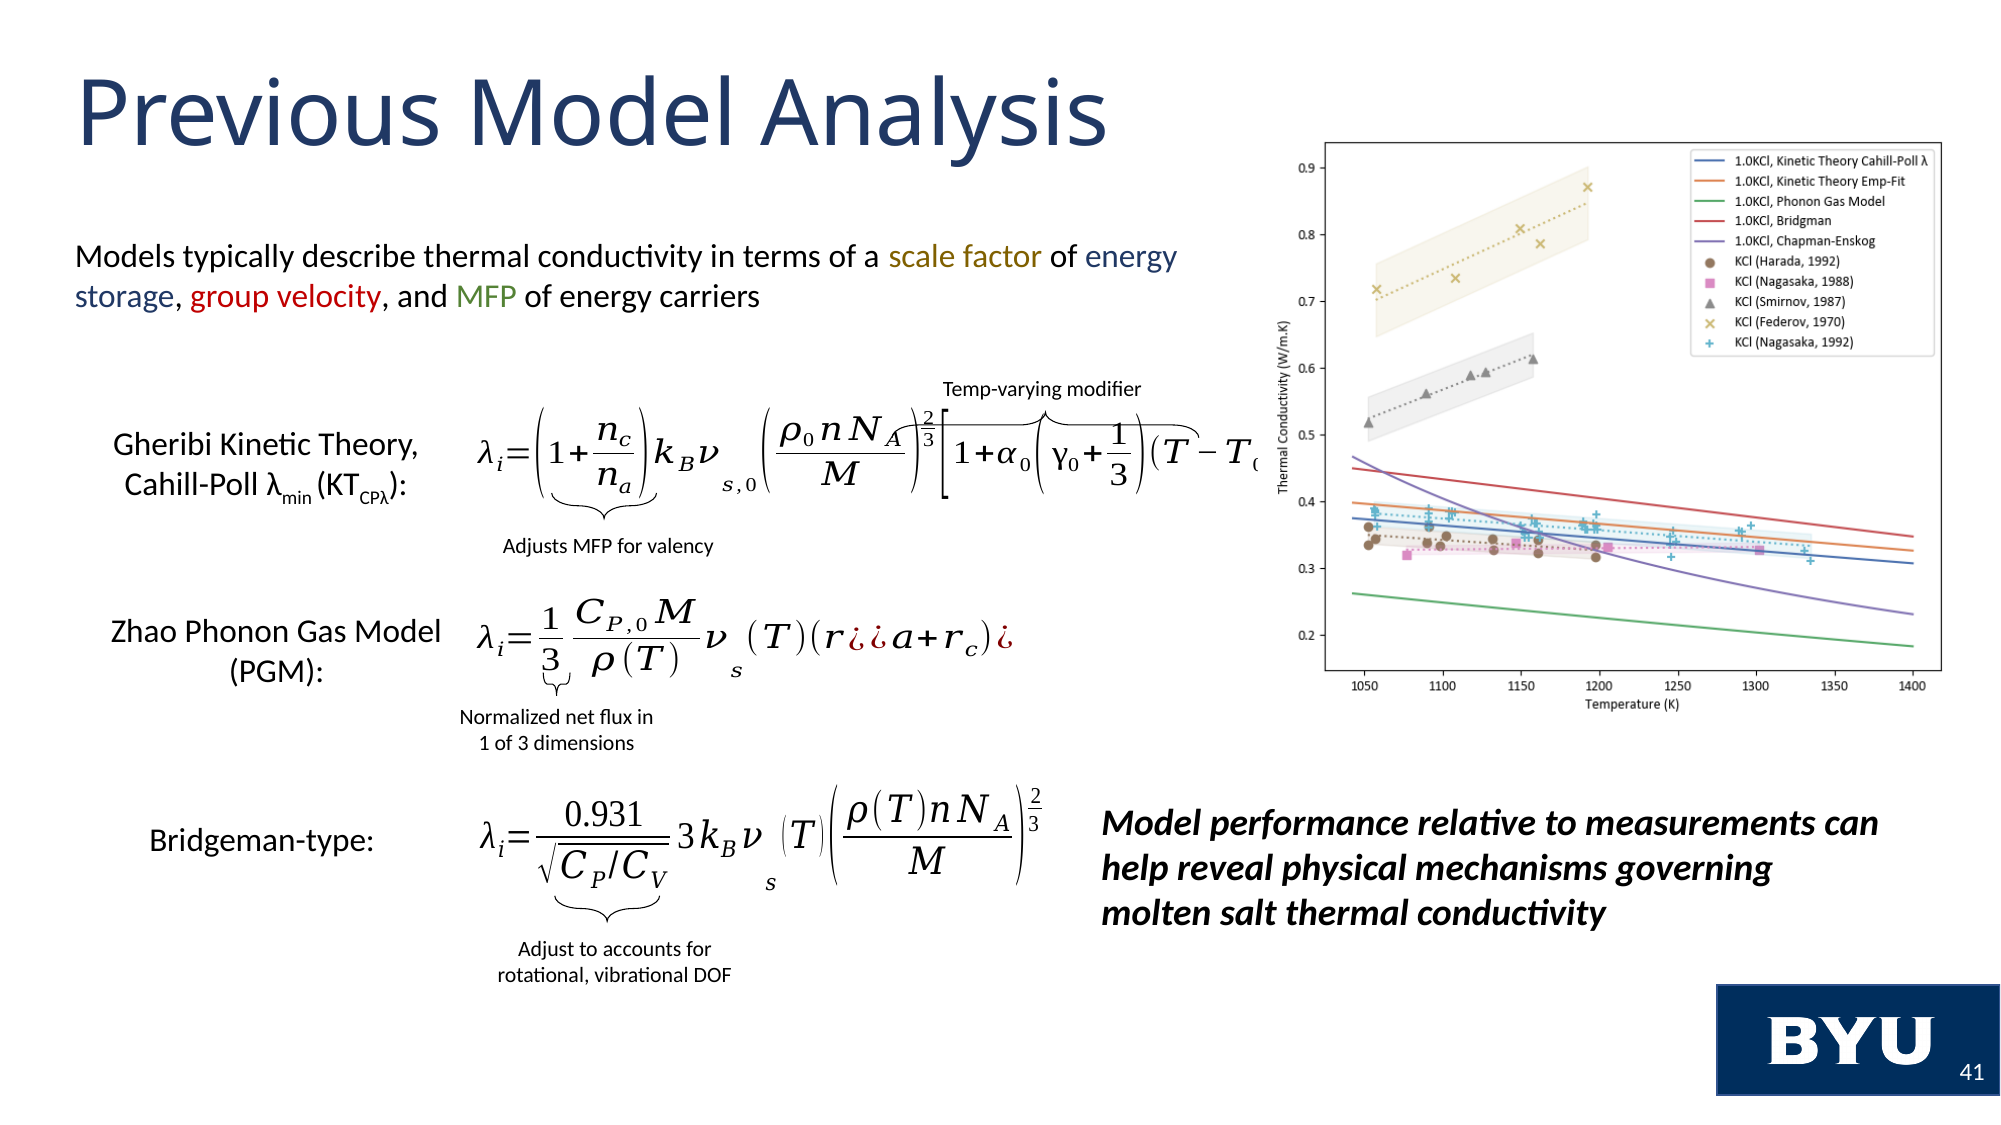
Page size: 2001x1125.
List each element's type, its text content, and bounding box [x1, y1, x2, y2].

text_box Temp-varying modifier [928, 367, 1186, 409]
text_box [554, 895, 661, 924]
picture [1767, 1017, 1935, 1040]
text_box [891, 410, 1200, 438]
title Previous Model Analysis [60, 45, 1324, 186]
text_box Gheribi Kinetic Theory, Cahill-Poll λmin (KTCPλ): [64, 415, 468, 516]
text_box Model performance relative to measurements can help reveal physical mechanisms governing molten salt thermal conductivity [1086, 790, 1902, 941]
text_box Adjusts MFP for valency [474, 524, 742, 566]
text_box Normalized net flux in 1 of 3 dimensions [444, 694, 670, 762]
text_box Bridgeman-type: [134, 810, 419, 866]
slide_number 41 [1550, 1040, 2000, 1100]
text_box Adjust to accounts for rotational, vibrational DOF [481, 926, 749, 995]
picture [1258, 123, 1957, 717]
text_box [542, 672, 571, 694]
text_box Zhao Phonon Gas Model (PGM): [74, 601, 479, 697]
text_box Models typically describe thermal conductivity in terms of a scale factor of energy storage, group velocity, and MFP of energy carriers [60, 226, 1236, 322]
text_box [551, 492, 658, 521]
